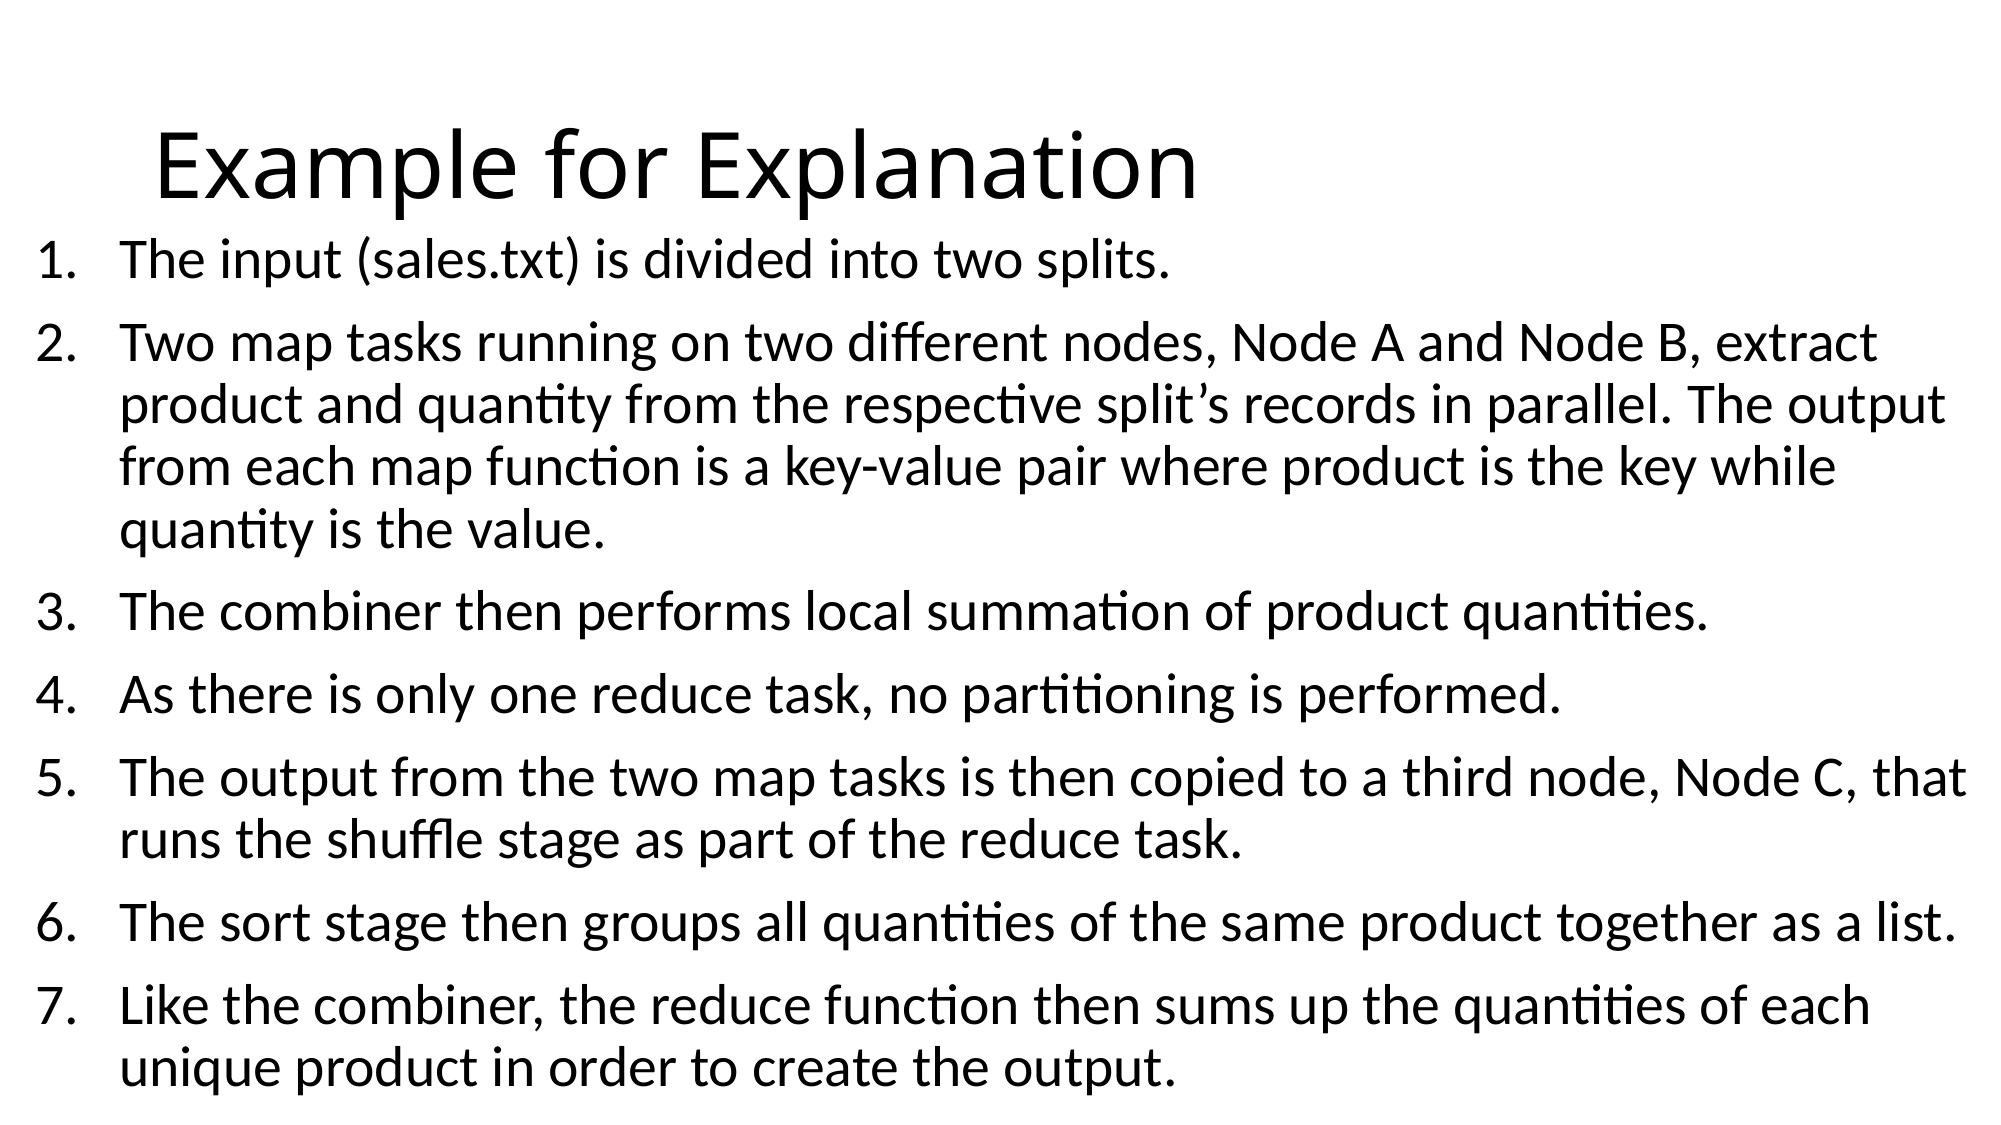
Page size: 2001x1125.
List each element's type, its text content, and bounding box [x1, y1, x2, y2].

title Example for Explanation [137, 59, 1863, 221]
list The input (sales.txt) is divided into two splits. Two map tasks running on two different nodes, Node A and Node B, extract product and quantity from the respective split’s records in parallel. The output from each map function is a key-value pair where product is the key while quantity is the value. The combiner then performs local summation of product quantities. As there is only one reduce task, no partitioning is performed. The output from the two map tasks is then copied to a third node, Node C, that runs the shuffle stage as part of the reduce task. The sort stage then groups all quantities of the same product together as a list. Like the combiner, the reduce function then sums up the quantities of each unique product in order to create the output. [20, 221, 1990, 1118]
